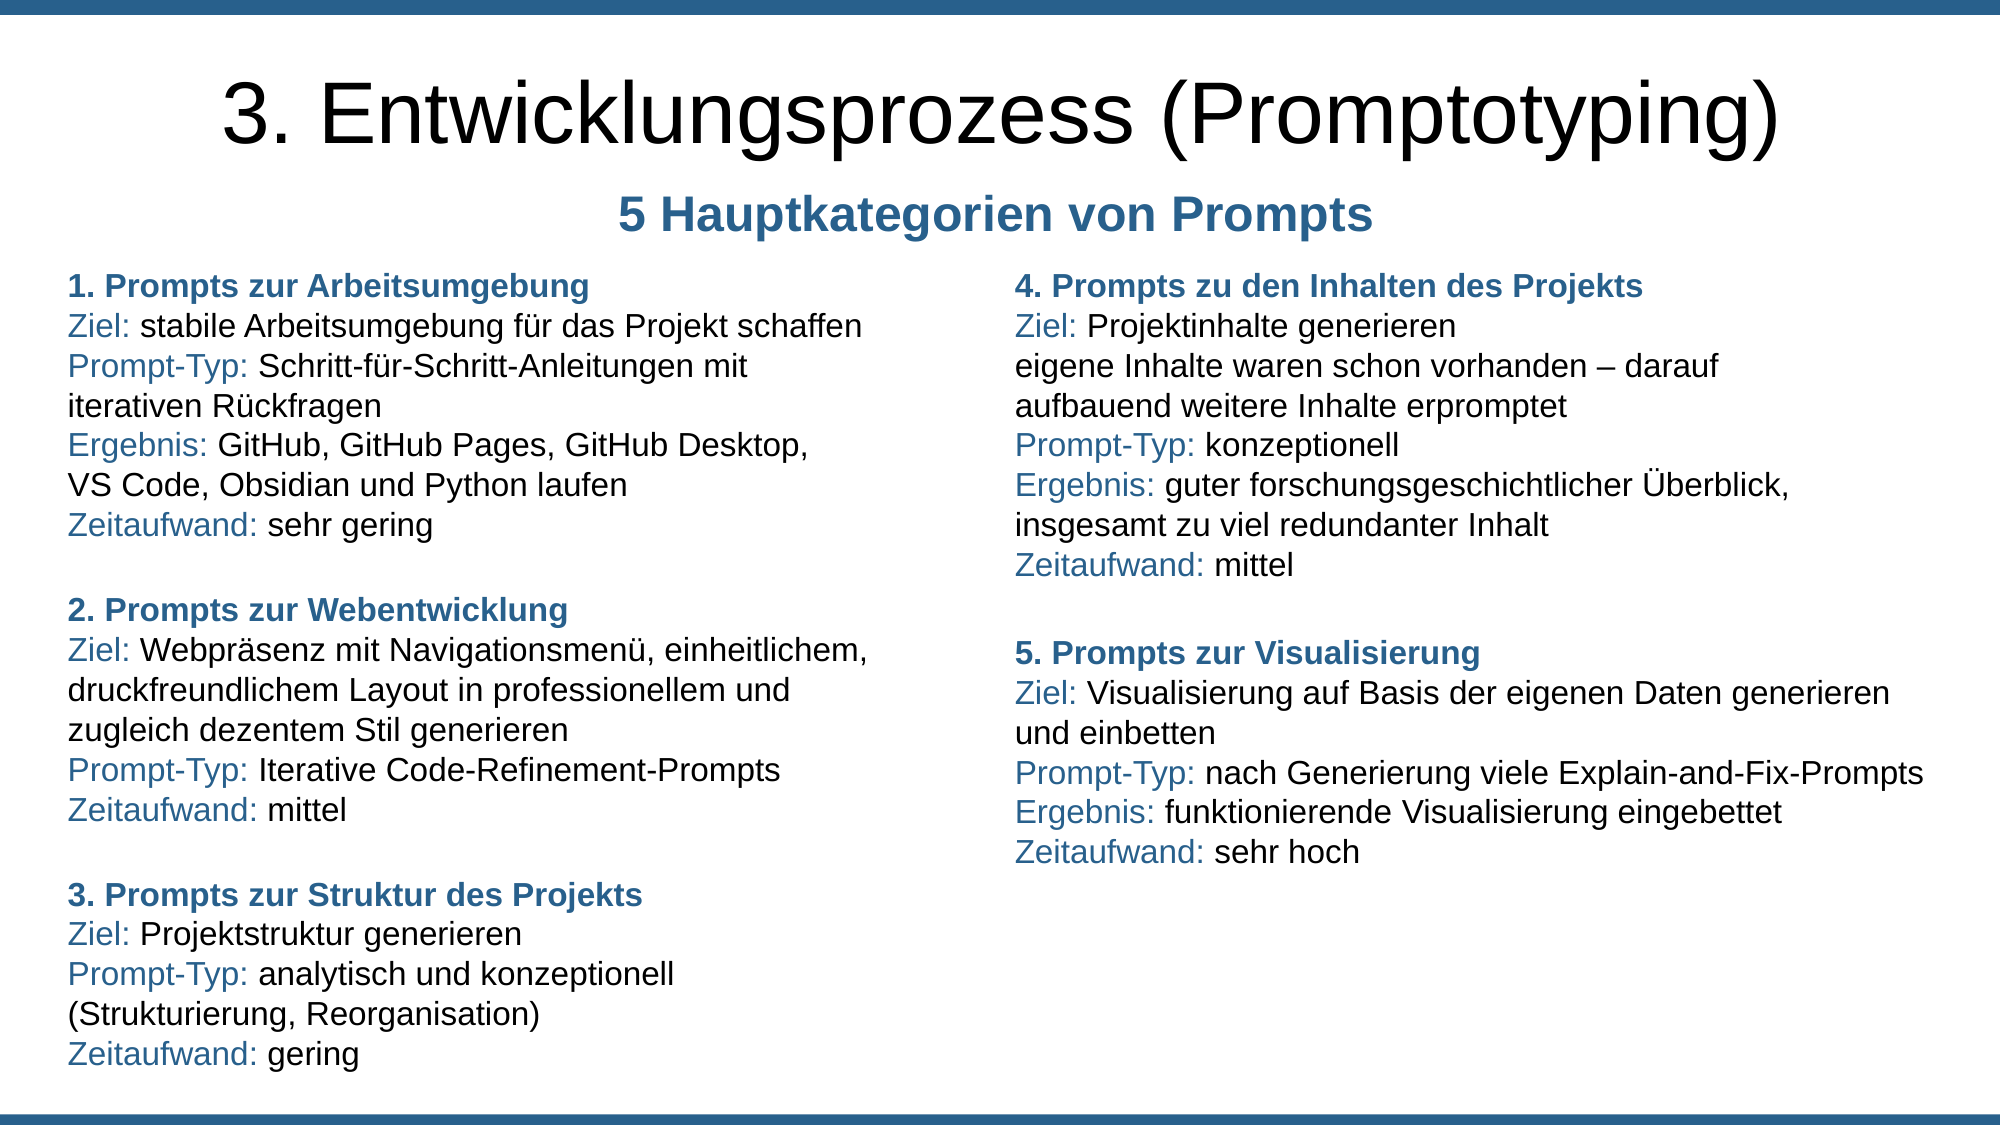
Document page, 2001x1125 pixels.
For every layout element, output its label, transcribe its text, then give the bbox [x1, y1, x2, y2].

text_box 3. Prompts zur Struktur des Projekts Ziel: Projektstruktur generieren Prompt-Typ: analytisch und konzeptionell (Strukturierung, Reorganisation) Zeitaufwand: gering [53, 865, 892, 1080]
text_box 5. Prompts zur Visualisierung Ziel: Visualisierung auf Basis der eigenen Daten generieren und einbetten Prompt-Typ: nach Generierung viele Explain-and-Fix-Prompts Ergebnis: funktionierende Visualisierung eingebettet Zeitaufwand: sehr hoch [999, 623, 1947, 878]
text_box 5 Hauptkategorien von Prompts [604, 174, 1396, 250]
list 3. Entwicklungsprozess (Promptotyping) [53, 55, 1952, 175]
text_box 4. Prompts zu den Inhalten des Projekts Ziel: Projektinhalte generieren eigene Inhalte waren schon vorhanden – darauf aufbauend weitere Inhalte erpromptet Prompt-Typ: konzeptionell Ergebnis: guter forschungsgeschichtlicher Überblick, insgesamt zu viel redundanter Inhalt Zeitaufwand: mittel [999, 256, 1877, 591]
text_box 2. Prompts zur Webentwicklung Ziel: Webpräsenz mit Navigationsmenü, einheitlichem, druckfreundlichem Layout in professionellem und zugleich dezentem Stil generieren Prompt-Typ: Iterative Code-Refinement-Prompts Zeitaufwand: mittel [53, 581, 892, 836]
text_box 1. Prompts zur Arbeitsumgebung Ziel: stabile Arbeitsumgebung für das Projekt schaffen Prompt-Typ: Schritt-für-Schritt-Anleitungen mit iterativen Rückfragen Ergebnis: GitHub, GitHub Pages, GitHub Desktop, VS Code, Obsidian und Python laufen Zeitaufwand: sehr gering [53, 256, 892, 551]
